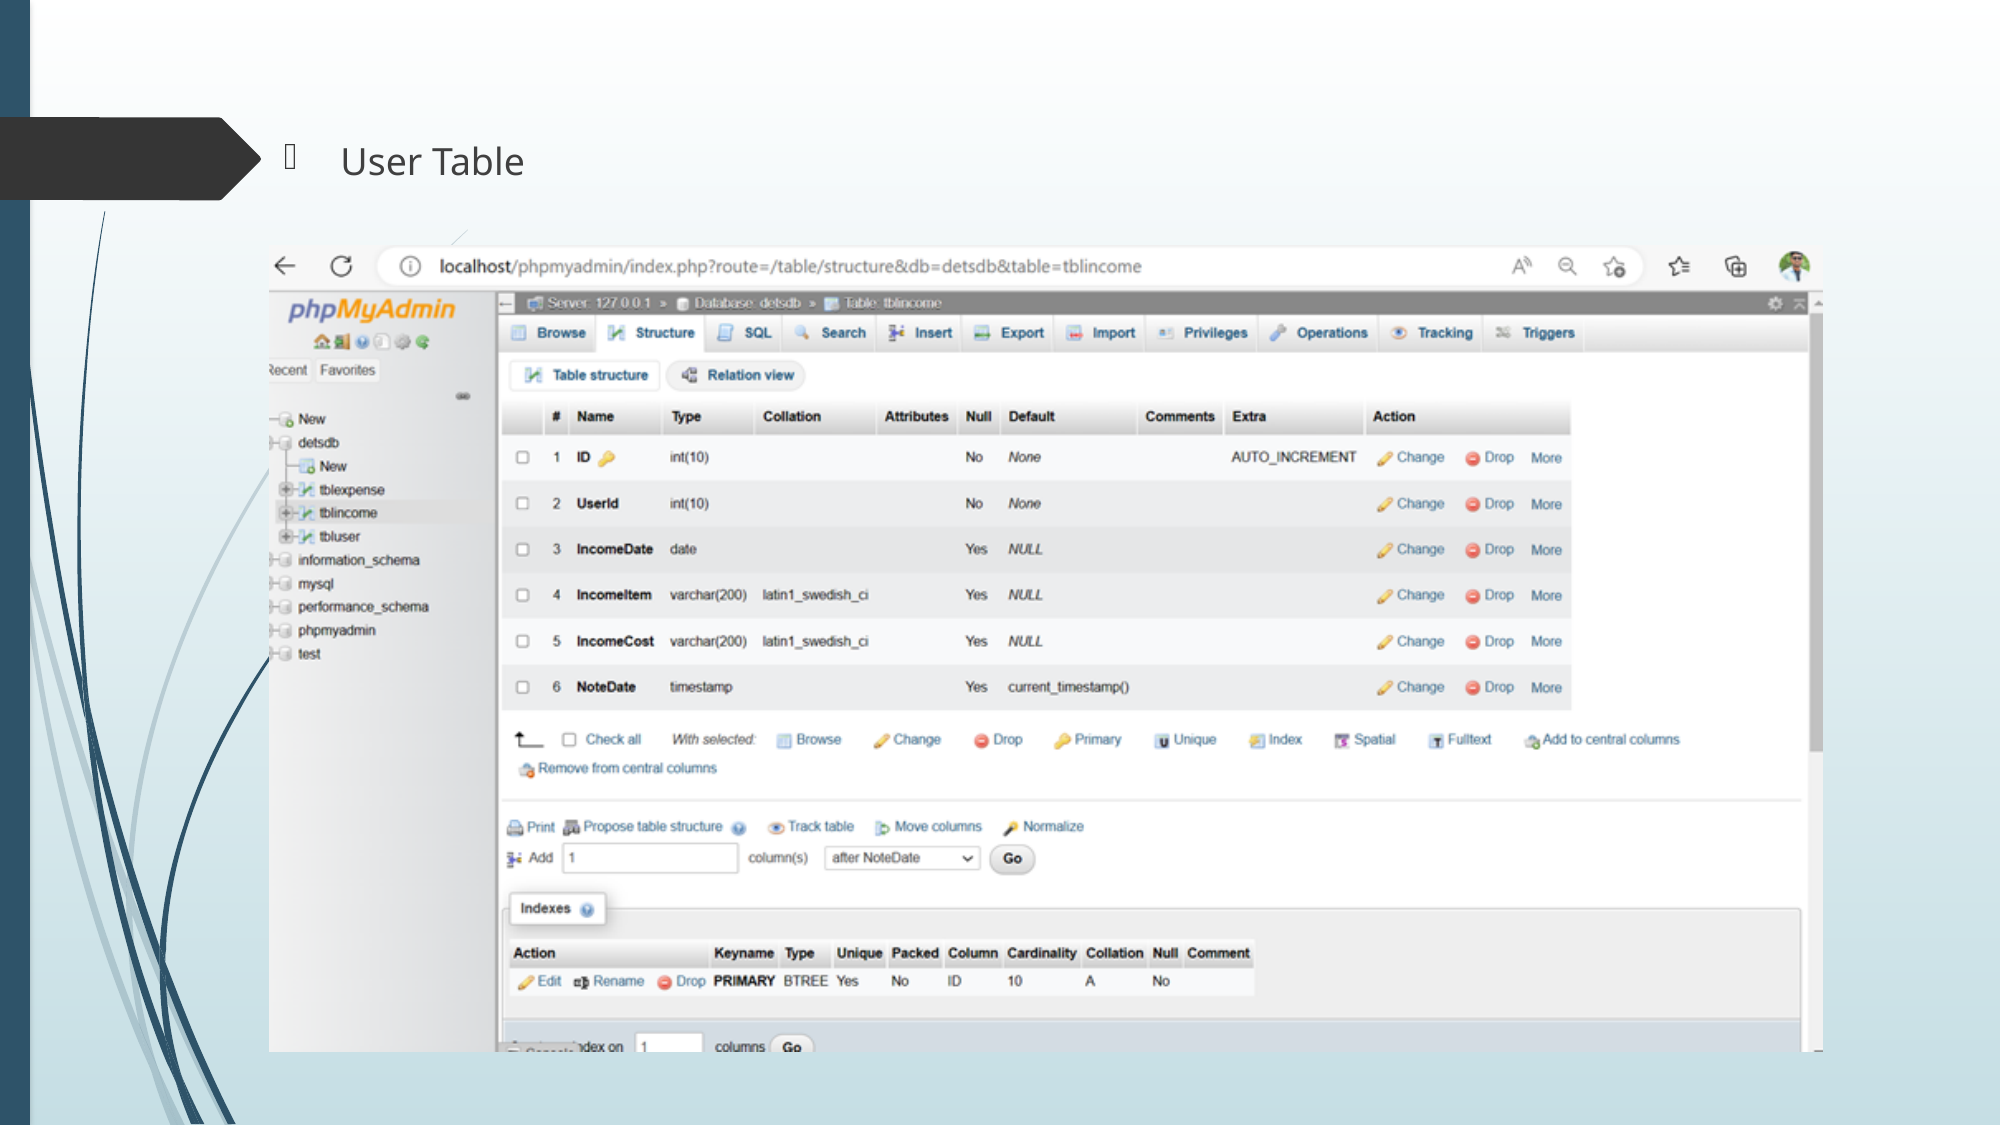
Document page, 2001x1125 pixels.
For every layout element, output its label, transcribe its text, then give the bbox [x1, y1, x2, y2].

list User Table [269, 130, 1731, 205]
picture [268, 245, 1823, 1052]
